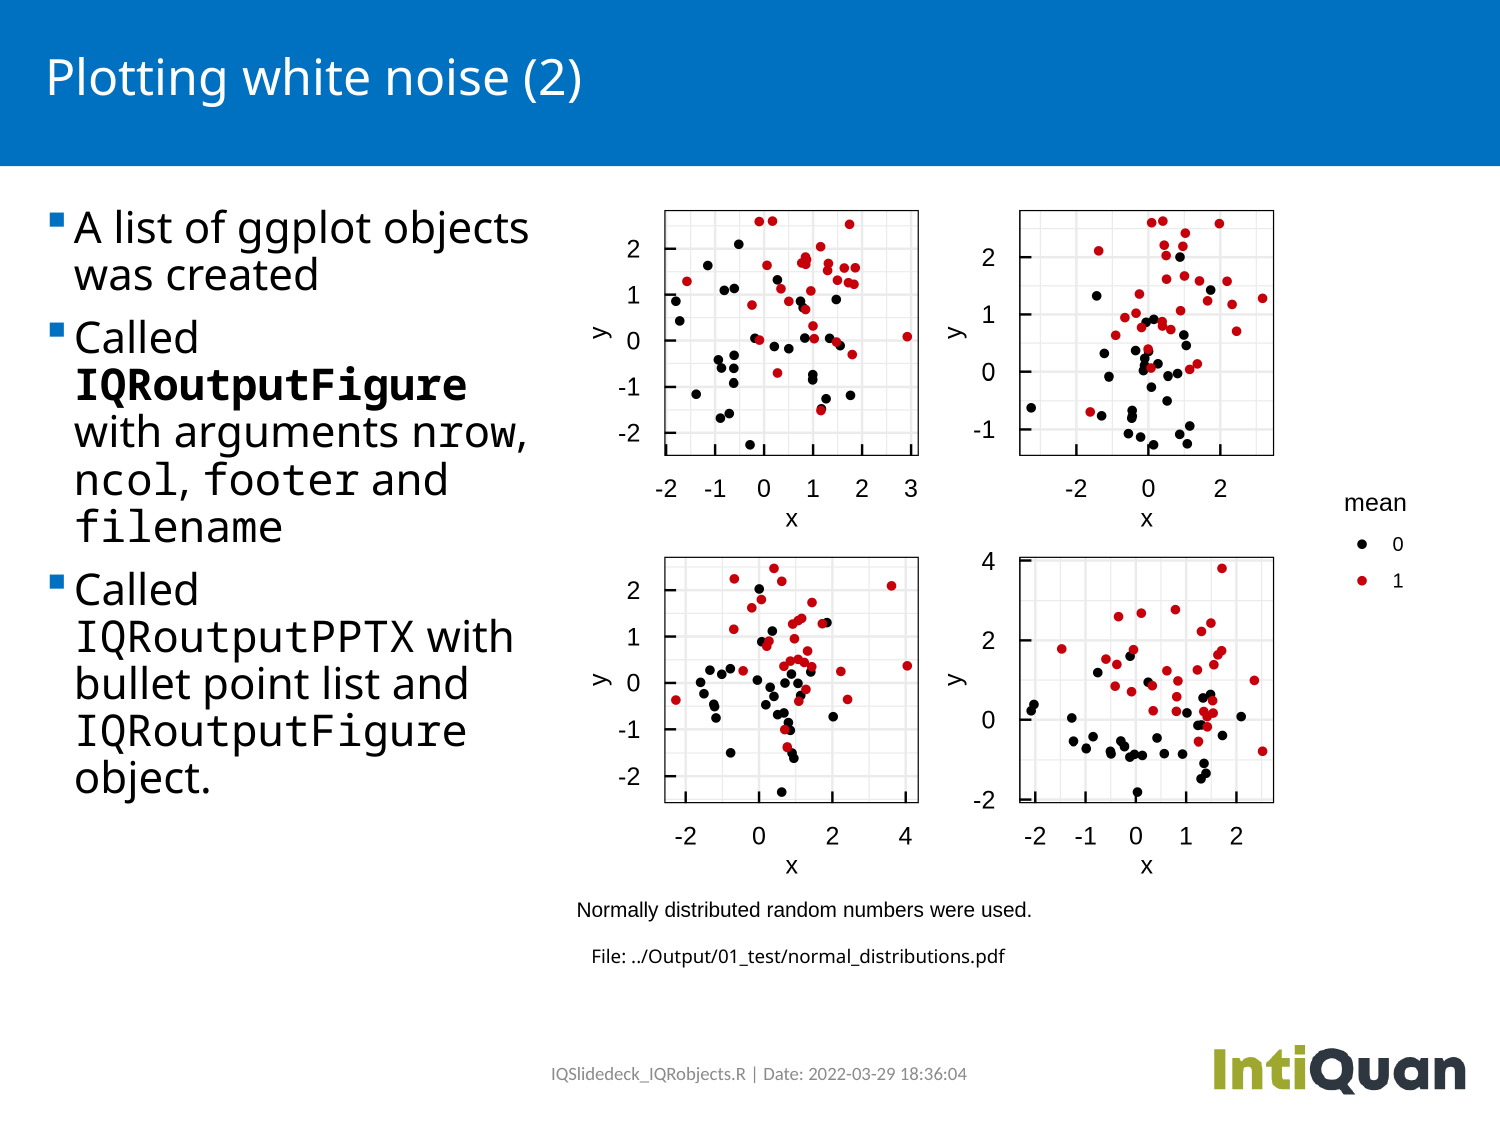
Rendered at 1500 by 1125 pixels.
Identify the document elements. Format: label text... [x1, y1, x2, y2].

title Plotting white noise (2) [0, 0, 1500, 167]
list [576, 197, 1464, 928]
list A list of ggplot objects was created Called IQRoutputFigure with arguments nrow, ncol, footer and filename Called IQRoutputPPTX with bullet point list and IQRoutputFigure object. [30, 197, 561, 1014]
picture [1211, 1039, 1466, 1101]
footer IQSlidedeck_IQRobjects.R | Date: 2022-03-29 18:36:04 [323, 1042, 1194, 1103]
list File: ../Output/01_test/normal_distributions.pdf [576, 940, 1464, 1014]
